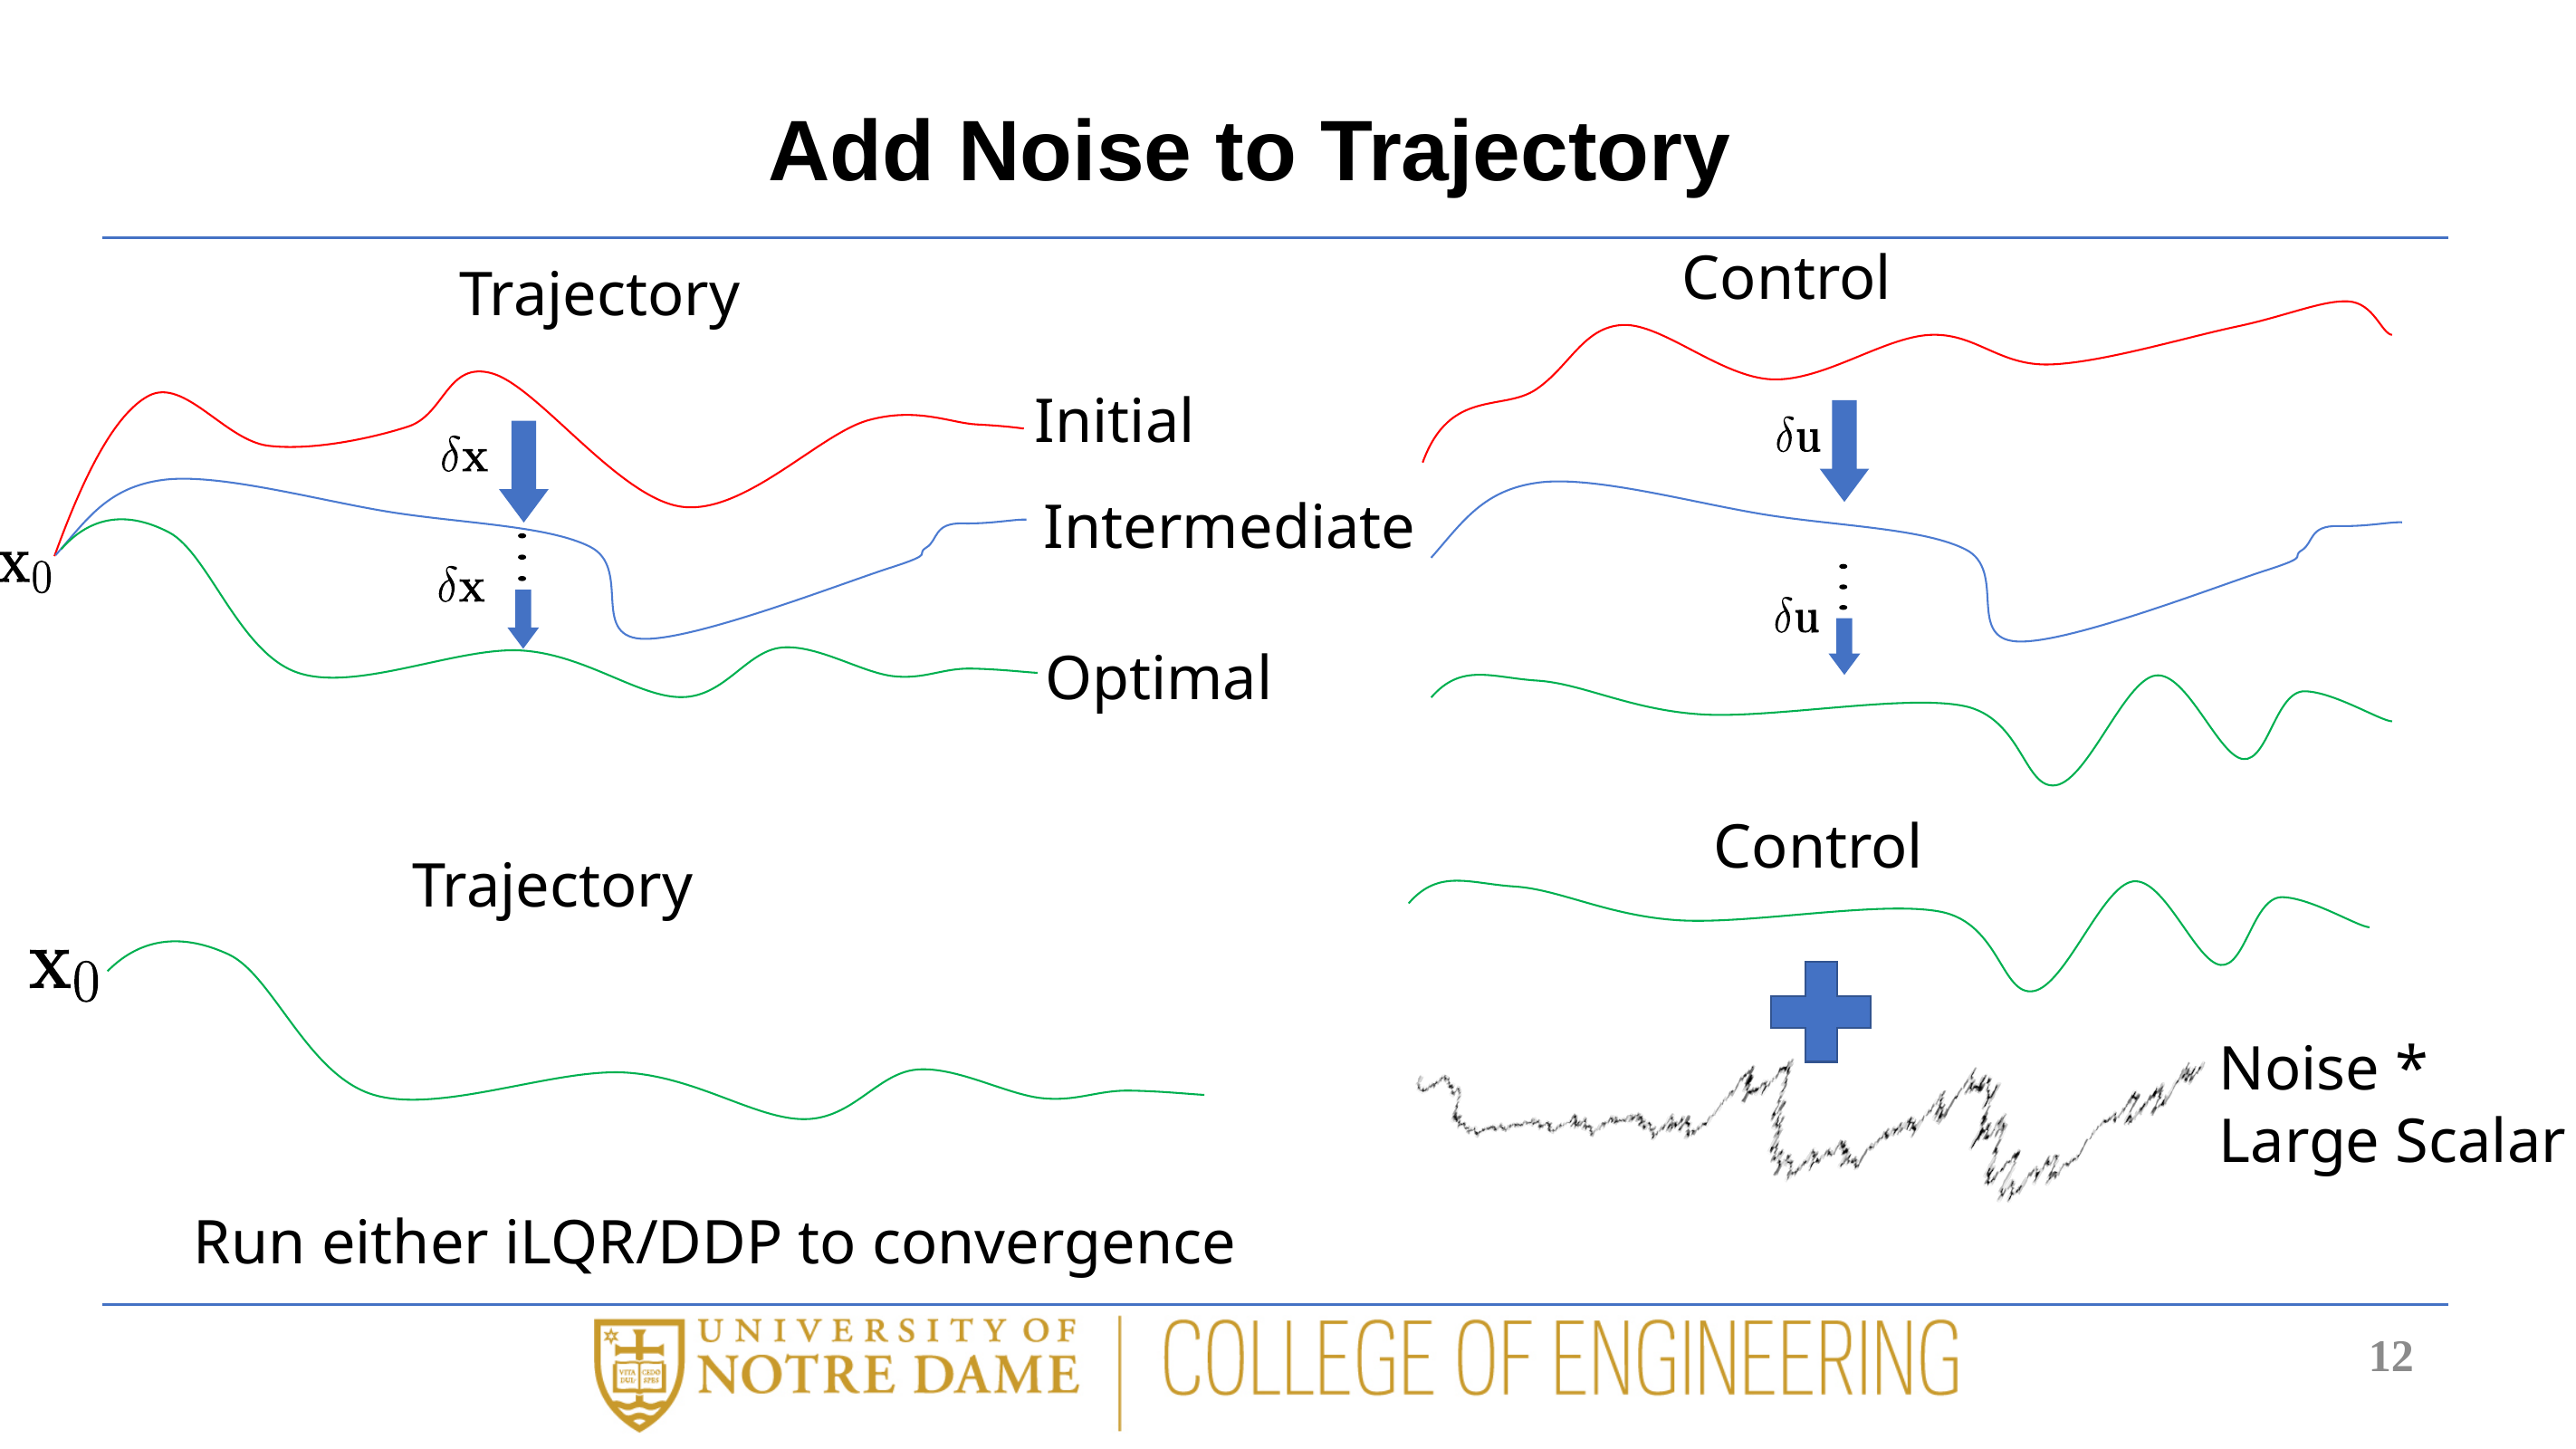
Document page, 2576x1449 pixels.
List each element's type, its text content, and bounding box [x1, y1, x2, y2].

text_box Control [1700, 801, 2289, 888]
text_box Run either iLQR/DDP to convergence [180, 1196, 1451, 1283]
text_box Trajectory [398, 839, 988, 926]
text_box [106, 940, 1205, 1120]
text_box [55, 478, 1657, 639]
text_box Control [1668, 232, 2257, 319]
picture [594, 731, 2205, 1434]
text_box Noise * Large Scalar [2205, 1022, 2576, 1181]
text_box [29, 949, 99, 1003]
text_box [442, 435, 488, 473]
text_box [2152, 888, 2370, 966]
slide_number 12 [2030, 1315, 2428, 1393]
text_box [438, 565, 485, 602]
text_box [61, 519, 1721, 731]
text_box Initial [1024, 372, 1739, 474]
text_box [1431, 481, 2576, 642]
text_box [1422, 300, 2393, 464]
title Add Noise to Trajectory [139, 81, 2361, 225]
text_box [0, 371, 1024, 594]
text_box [1775, 642, 1861, 676]
text_box [1407, 879, 1451, 905]
text_box Trajectory [445, 248, 1035, 334]
text_box [1721, 674, 2393, 787]
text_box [1776, 399, 1870, 481]
